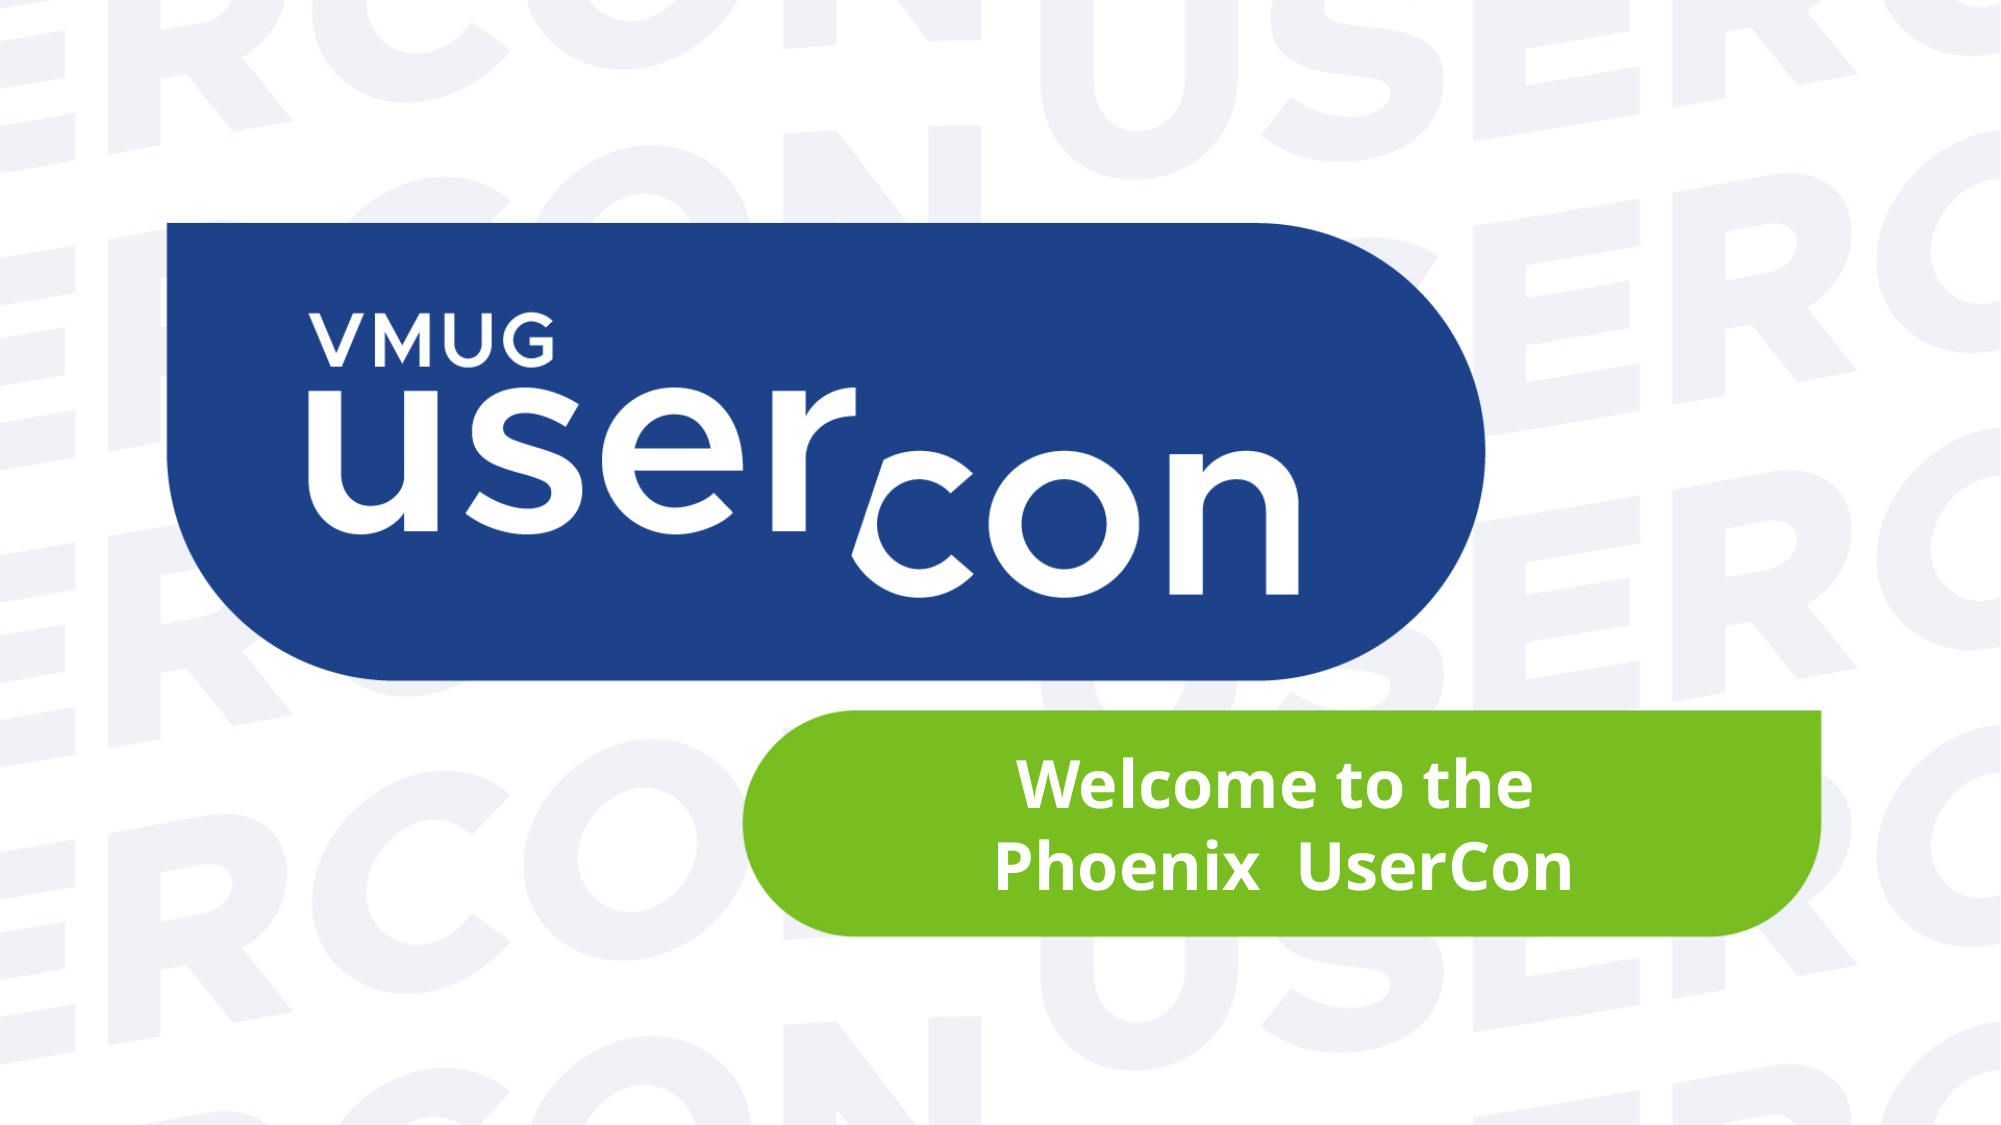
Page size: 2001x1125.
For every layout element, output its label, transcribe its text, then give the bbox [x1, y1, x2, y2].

picture [0, 0, 2001, 1125]
title Welcome to the Phoenix UserCon [867, 735, 1701, 915]
